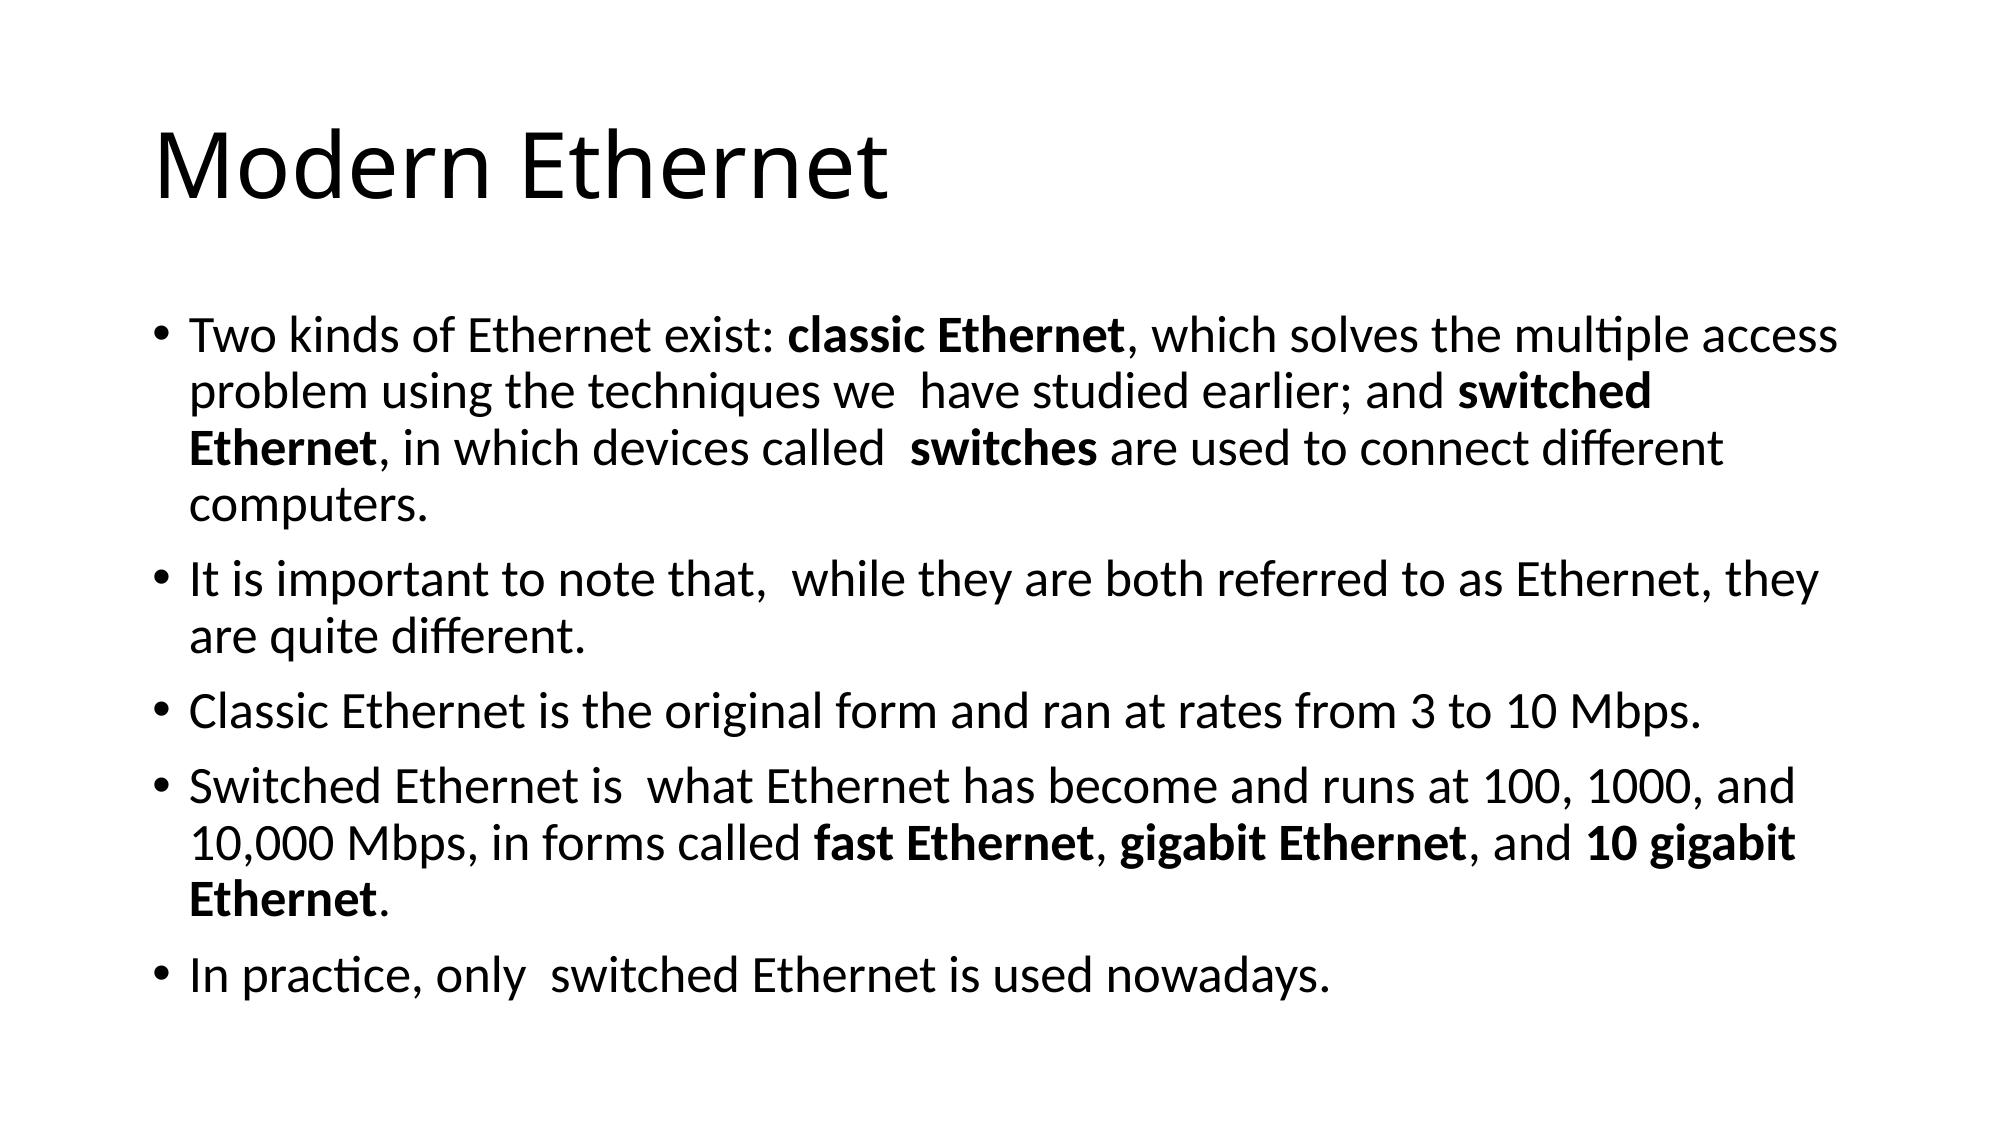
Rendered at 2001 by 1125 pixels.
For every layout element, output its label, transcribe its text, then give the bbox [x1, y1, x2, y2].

title Modern Ethernet [137, 59, 1863, 278]
list Two kinds of Ethernet exist: classic Ethernet, which solves the multiple access problem using the techniques we have studied earlier; and switched Ethernet, in which devices called switches are used to connect different computers. It is important to note that, while they are both referred to as Ethernet, they are quite different. Classic Ethernet is the original form and ran at rates from 3 to 10 Mbps. Switched Ethernet is what Ethernet has become and runs at 100, 1000, and 10,000 Mbps, in forms called fast Ethernet, gigabit Ethernet, and 10 gigabit Ethernet. In practice, only switched Ethernet is used nowadays. [137, 299, 1863, 1014]
